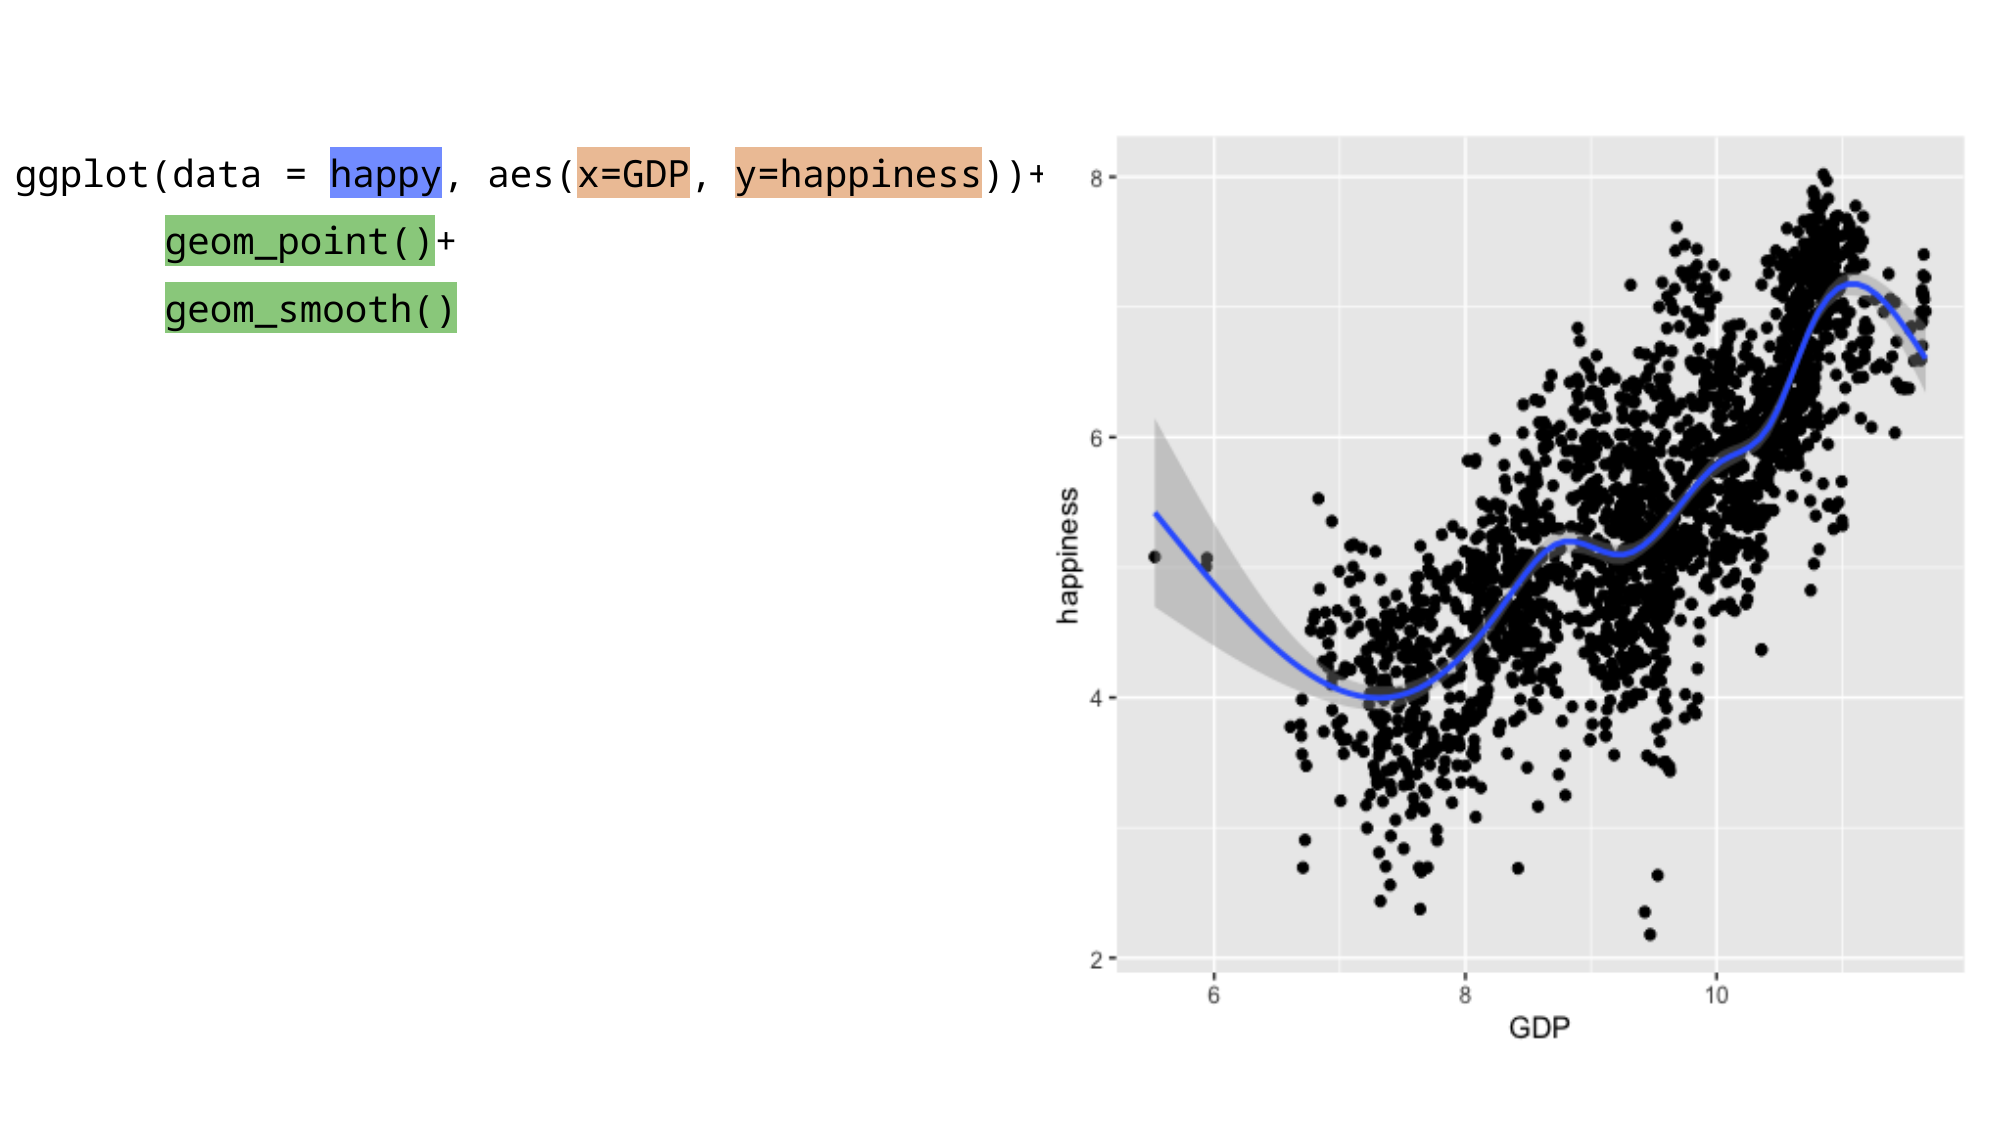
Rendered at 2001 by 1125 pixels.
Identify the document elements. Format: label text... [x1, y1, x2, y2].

picture [1043, 122, 1979, 1059]
text_box ggplot(data = happy, aes(x=GDP, y=happiness))+ geom_point()+ geom_smooth() [0, 119, 1153, 337]
